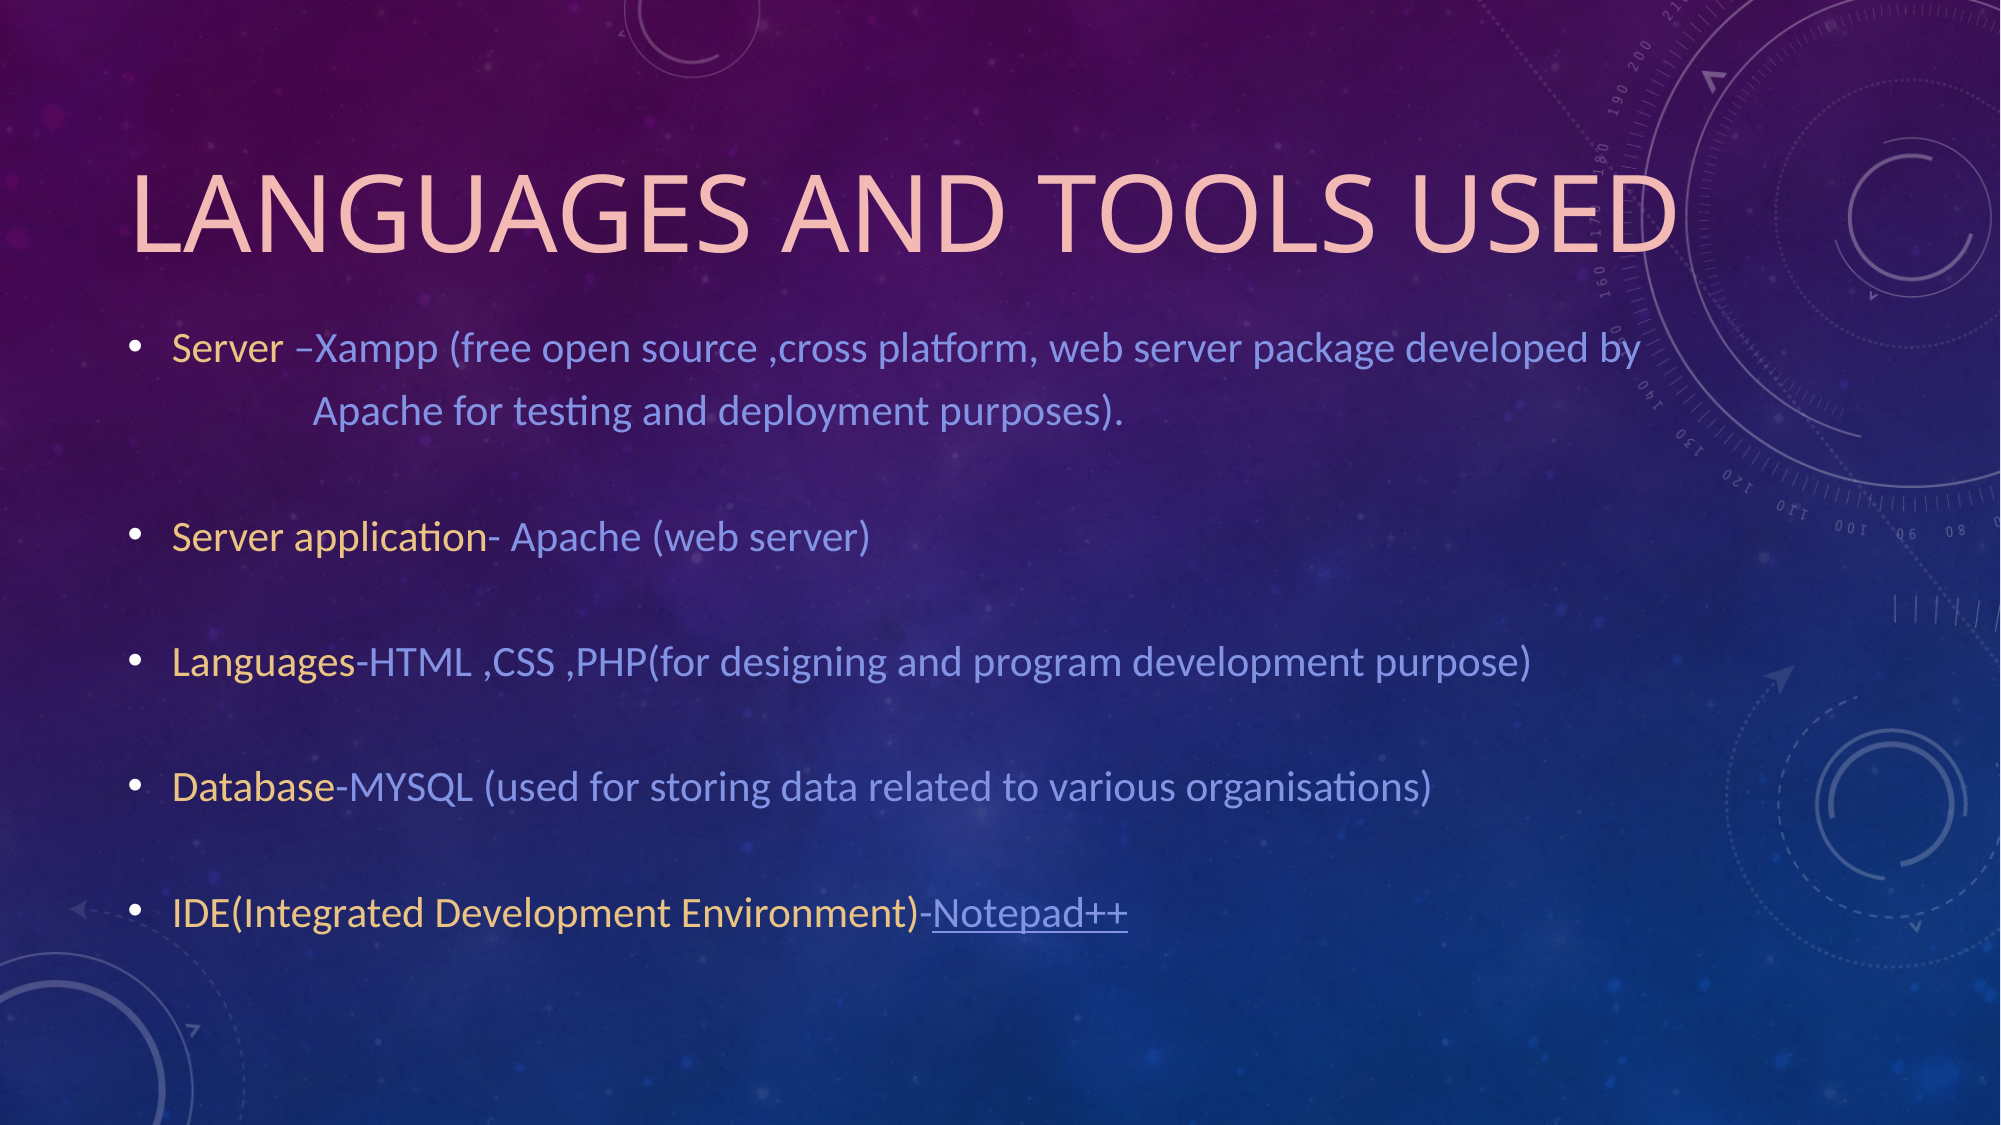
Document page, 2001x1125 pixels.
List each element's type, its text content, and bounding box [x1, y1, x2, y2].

picture [0, 0, 2001, 1125]
title Languages and tools used [112, 90, 1775, 305]
list Server –Xampp (free open source ,cross platform, web server package developed by Apache for testing and deployment purposes). Server application- Apache (web server) Languages-HTML ,CSS ,PHP(for designing and program development purpose) Database-MYSQL (used for storing data related to various organisations) IDE(Integrated Development Environment)-Notepad++ [112, 305, 1775, 950]
